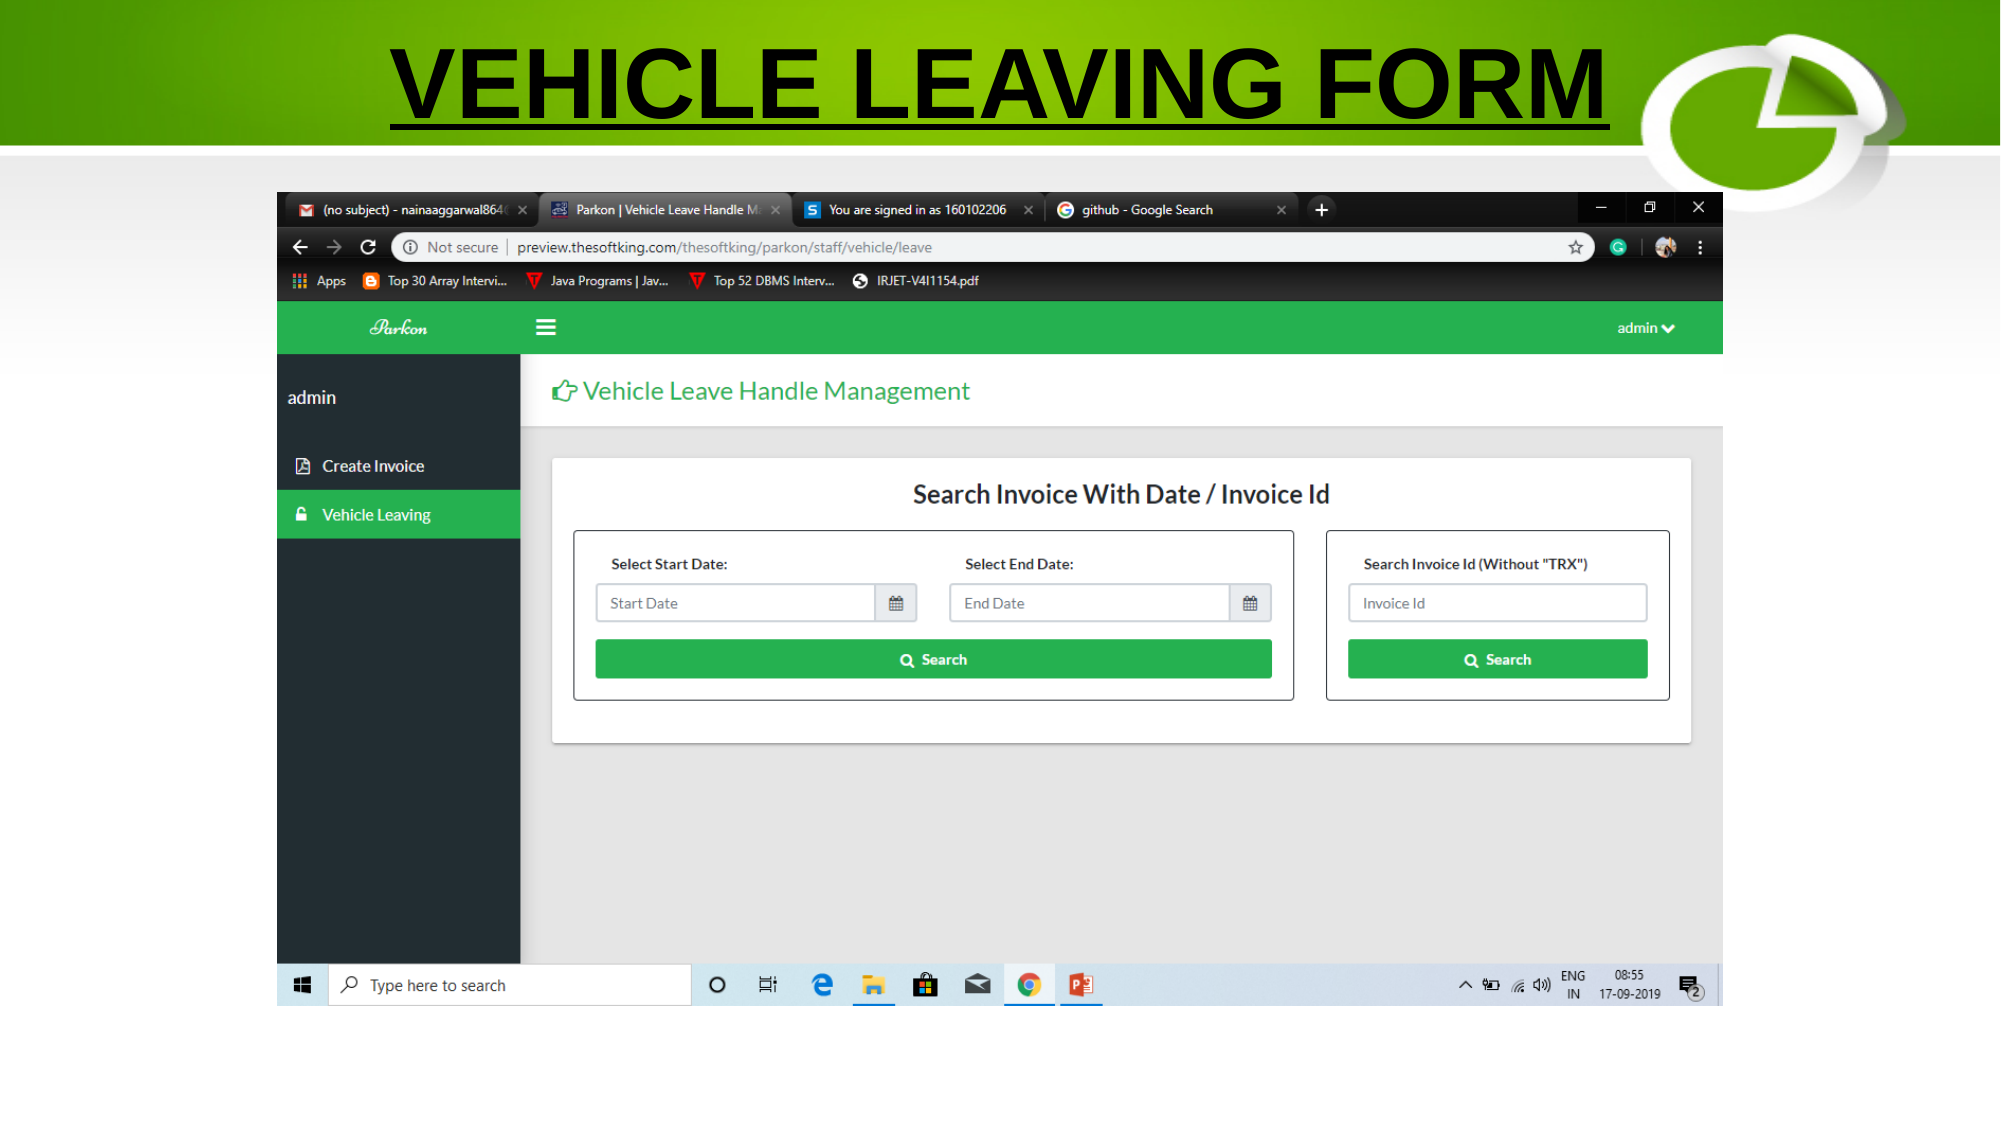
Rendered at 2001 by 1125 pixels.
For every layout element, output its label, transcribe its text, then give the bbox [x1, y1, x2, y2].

picture [0, 0, 2001, 1125]
title VEHICLE LEAVING FORM [99, 30, 1901, 127]
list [277, 192, 1723, 1006]
